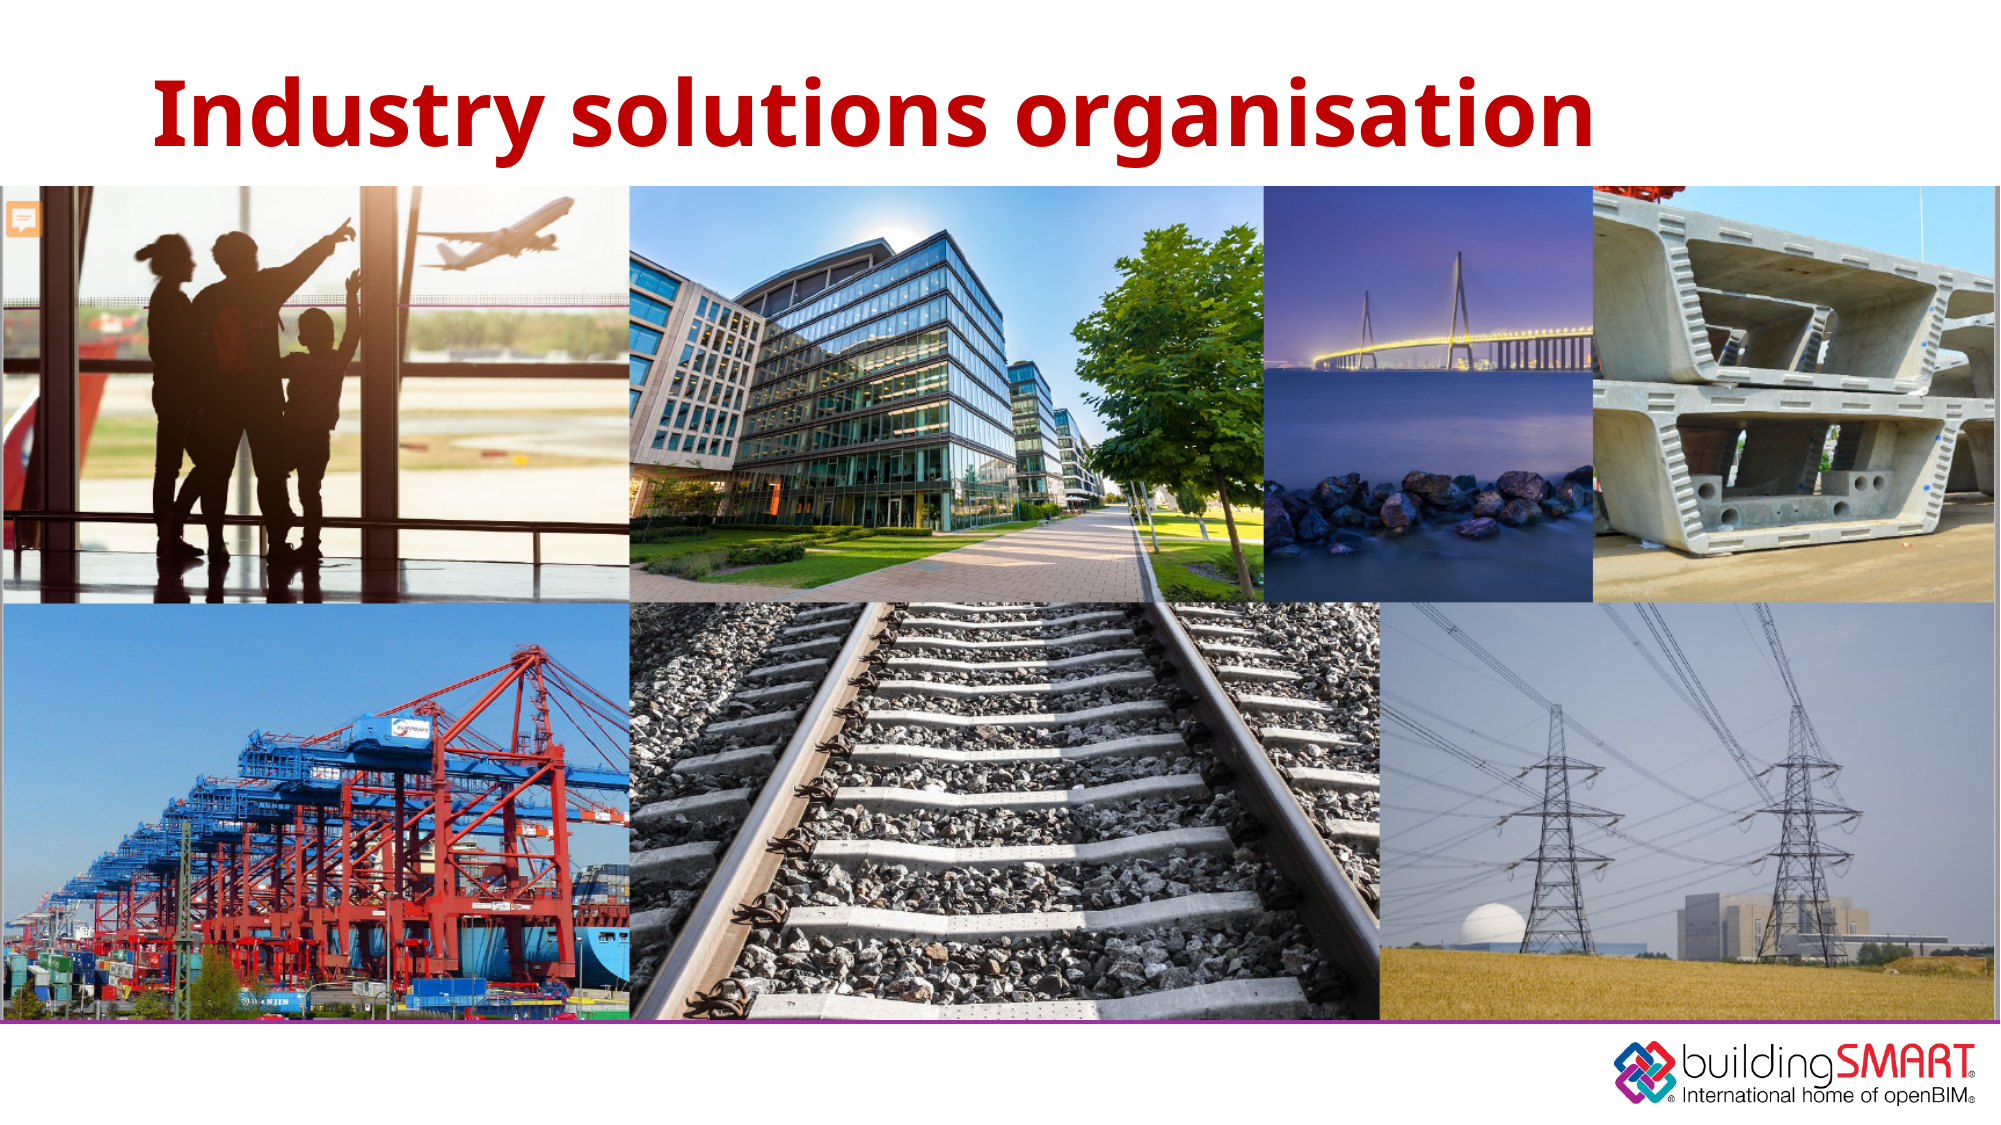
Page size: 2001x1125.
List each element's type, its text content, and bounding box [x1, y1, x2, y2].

title Industry solutions organisation [137, 59, 1863, 186]
picture [0, 186, 2000, 1020]
picture [1614, 1041, 1975, 1106]
